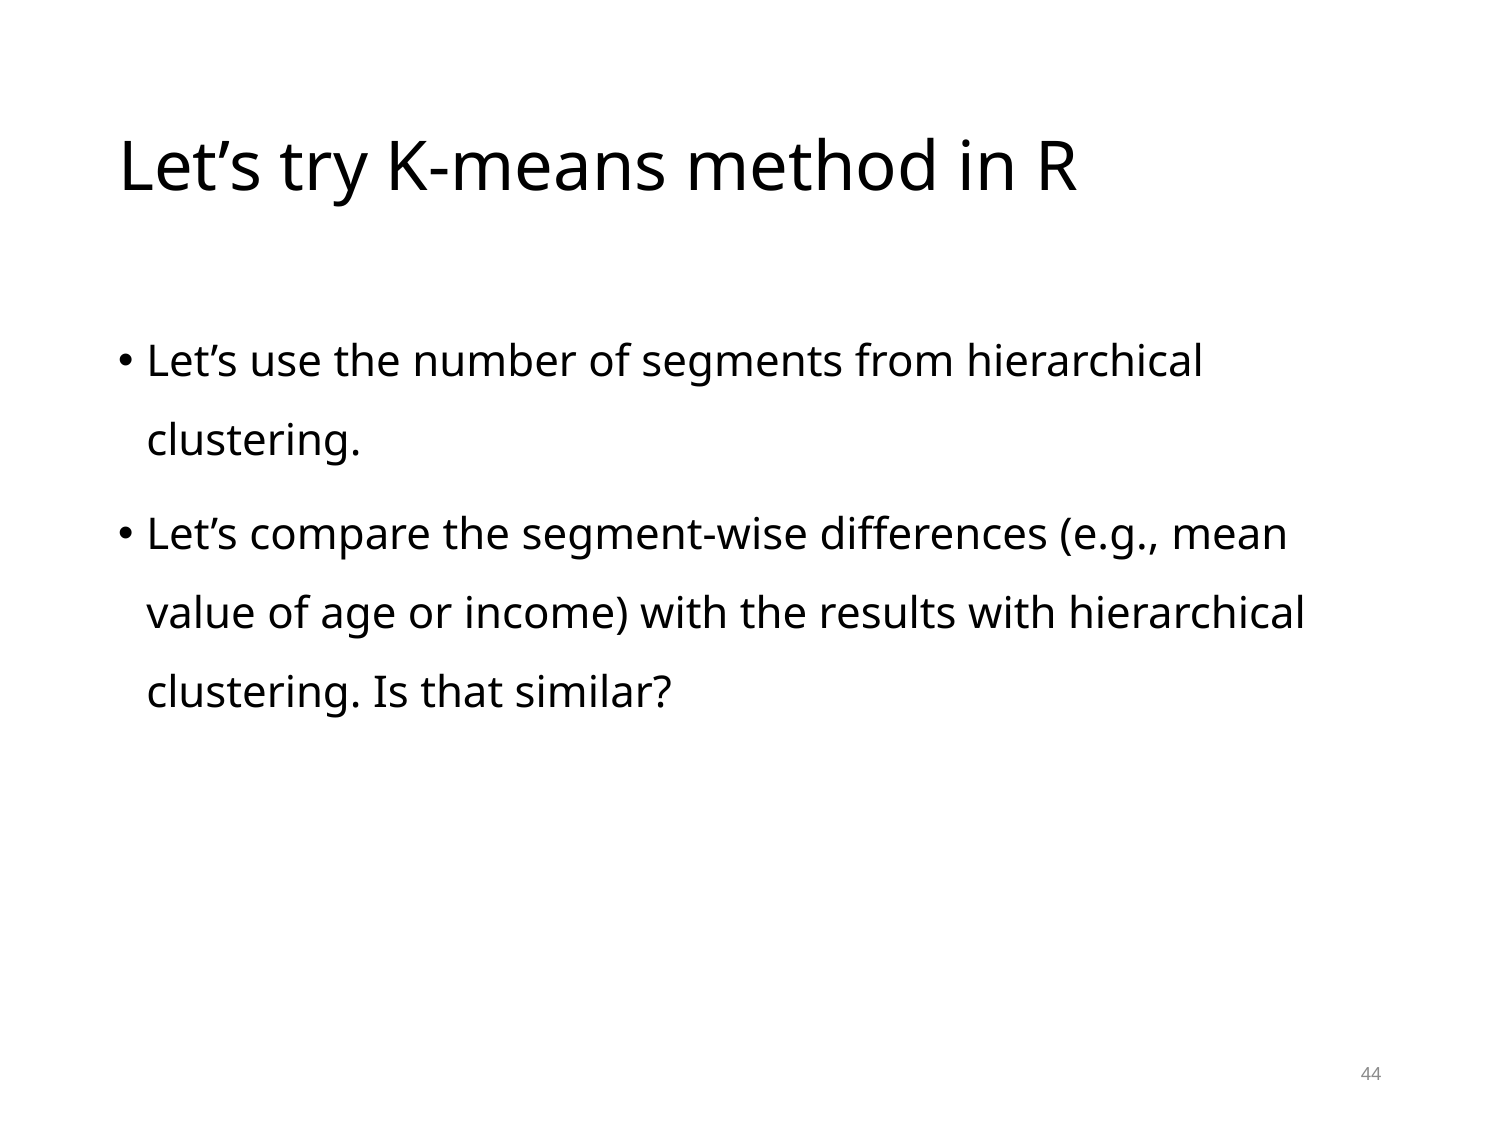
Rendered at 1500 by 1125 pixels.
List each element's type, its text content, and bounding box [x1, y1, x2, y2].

title Let’s try K-means method in R [103, 59, 1397, 278]
list Let’s use the number of segments from hierarchical clustering. Let’s compare the segment-wise differences (e.g., mean value of age or income) with the results with hierarchical clustering. Is that similar? [103, 299, 1397, 1014]
slide_number 44 [1059, 1042, 1397, 1103]
